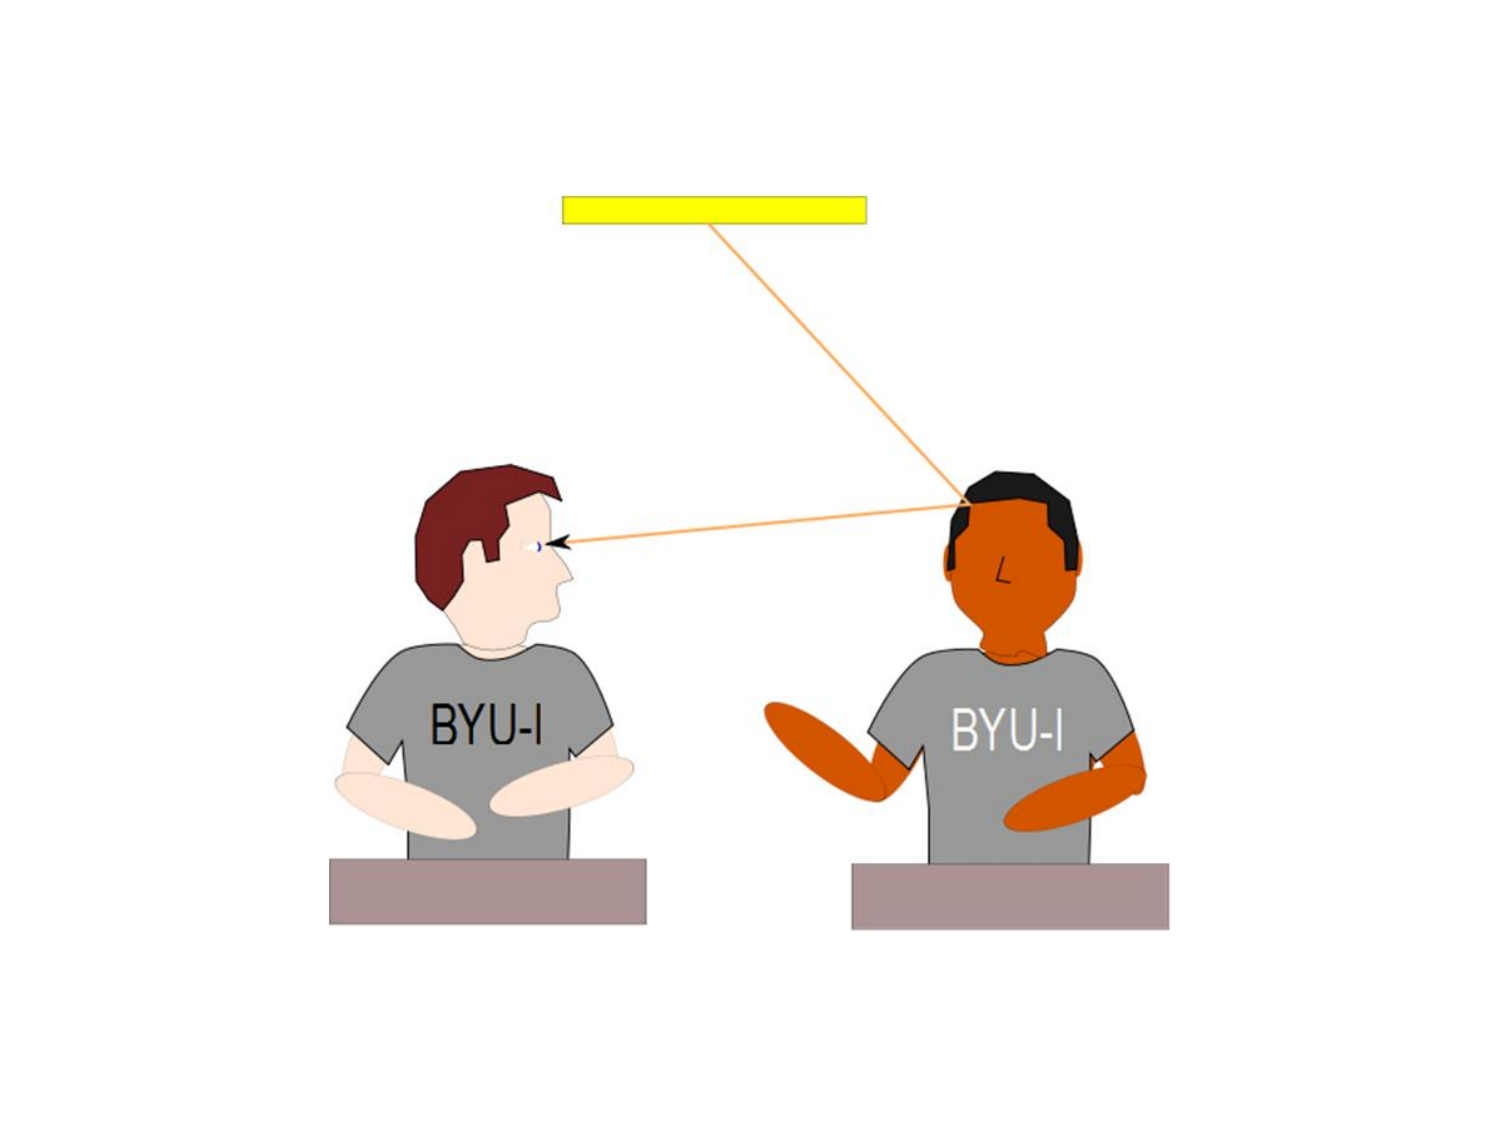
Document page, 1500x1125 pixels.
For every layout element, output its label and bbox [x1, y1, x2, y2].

picture [328, 194, 1172, 932]
